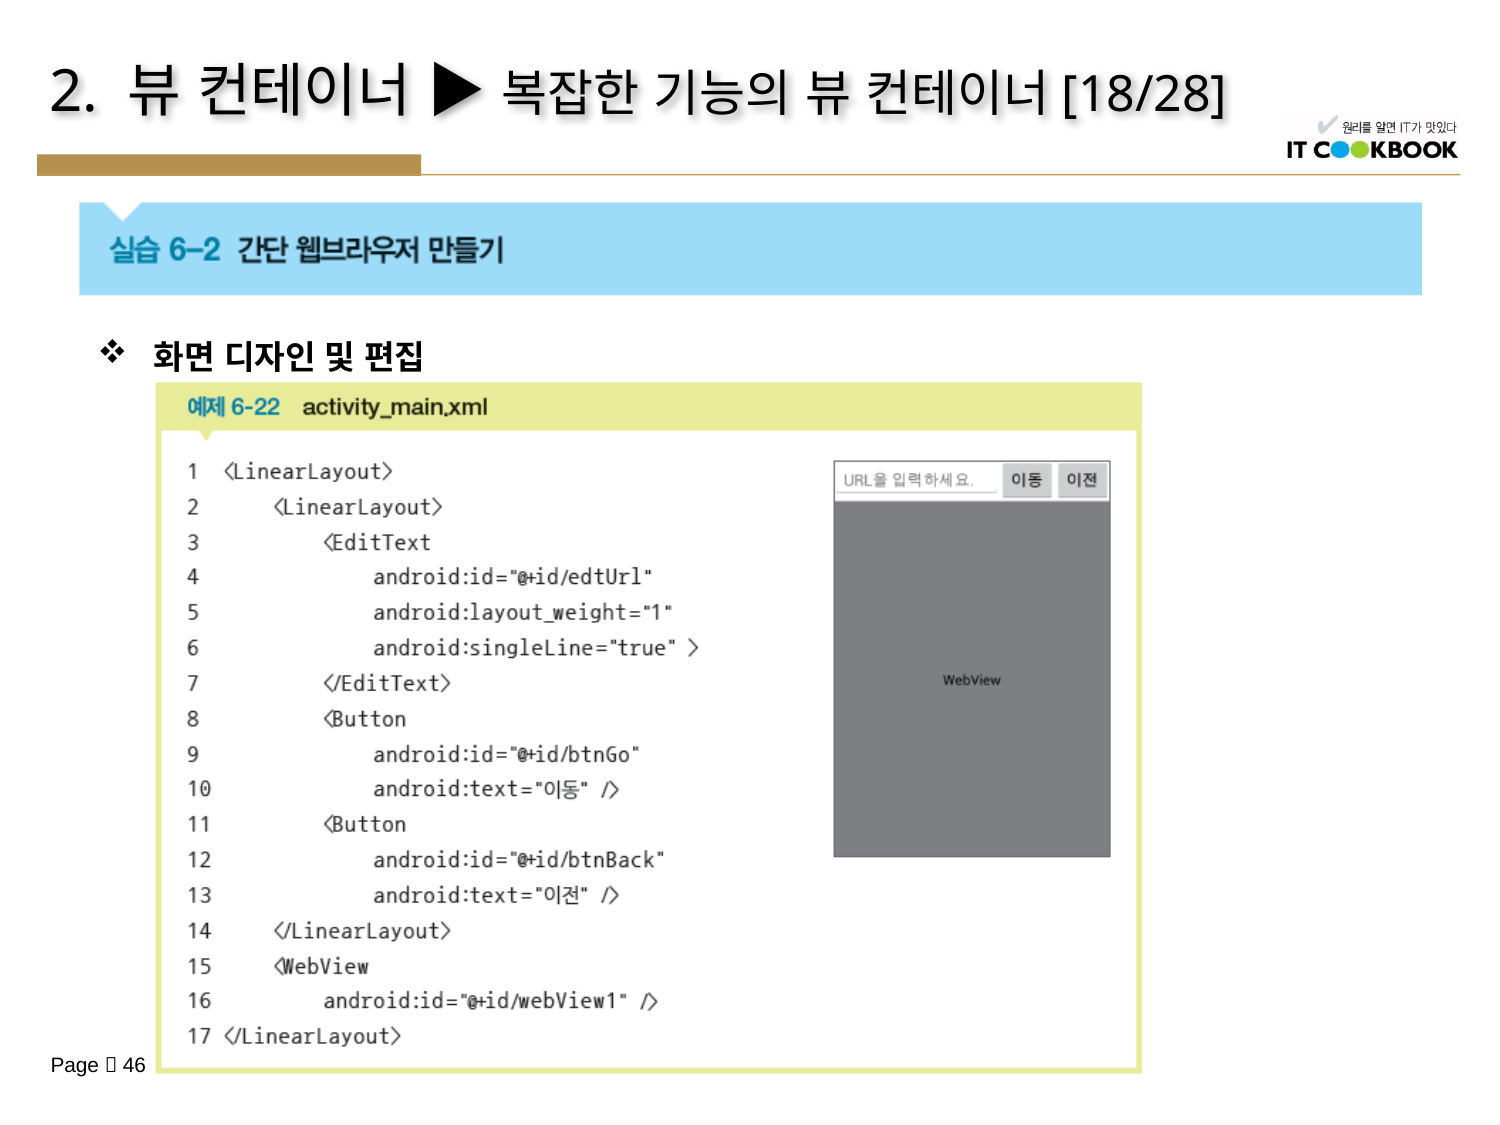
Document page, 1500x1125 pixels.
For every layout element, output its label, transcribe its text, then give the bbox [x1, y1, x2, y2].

picture [77, 198, 1423, 298]
list 화면 디자인 및 편집 [54, 335, 1500, 1051]
title 2. 뷰 컨테이너 ▶ 복잡한 기능의 뷰 컨테이너[18/28] [48, 53, 1448, 161]
picture [153, 381, 1145, 1078]
picture [1448, 112, 1461, 160]
